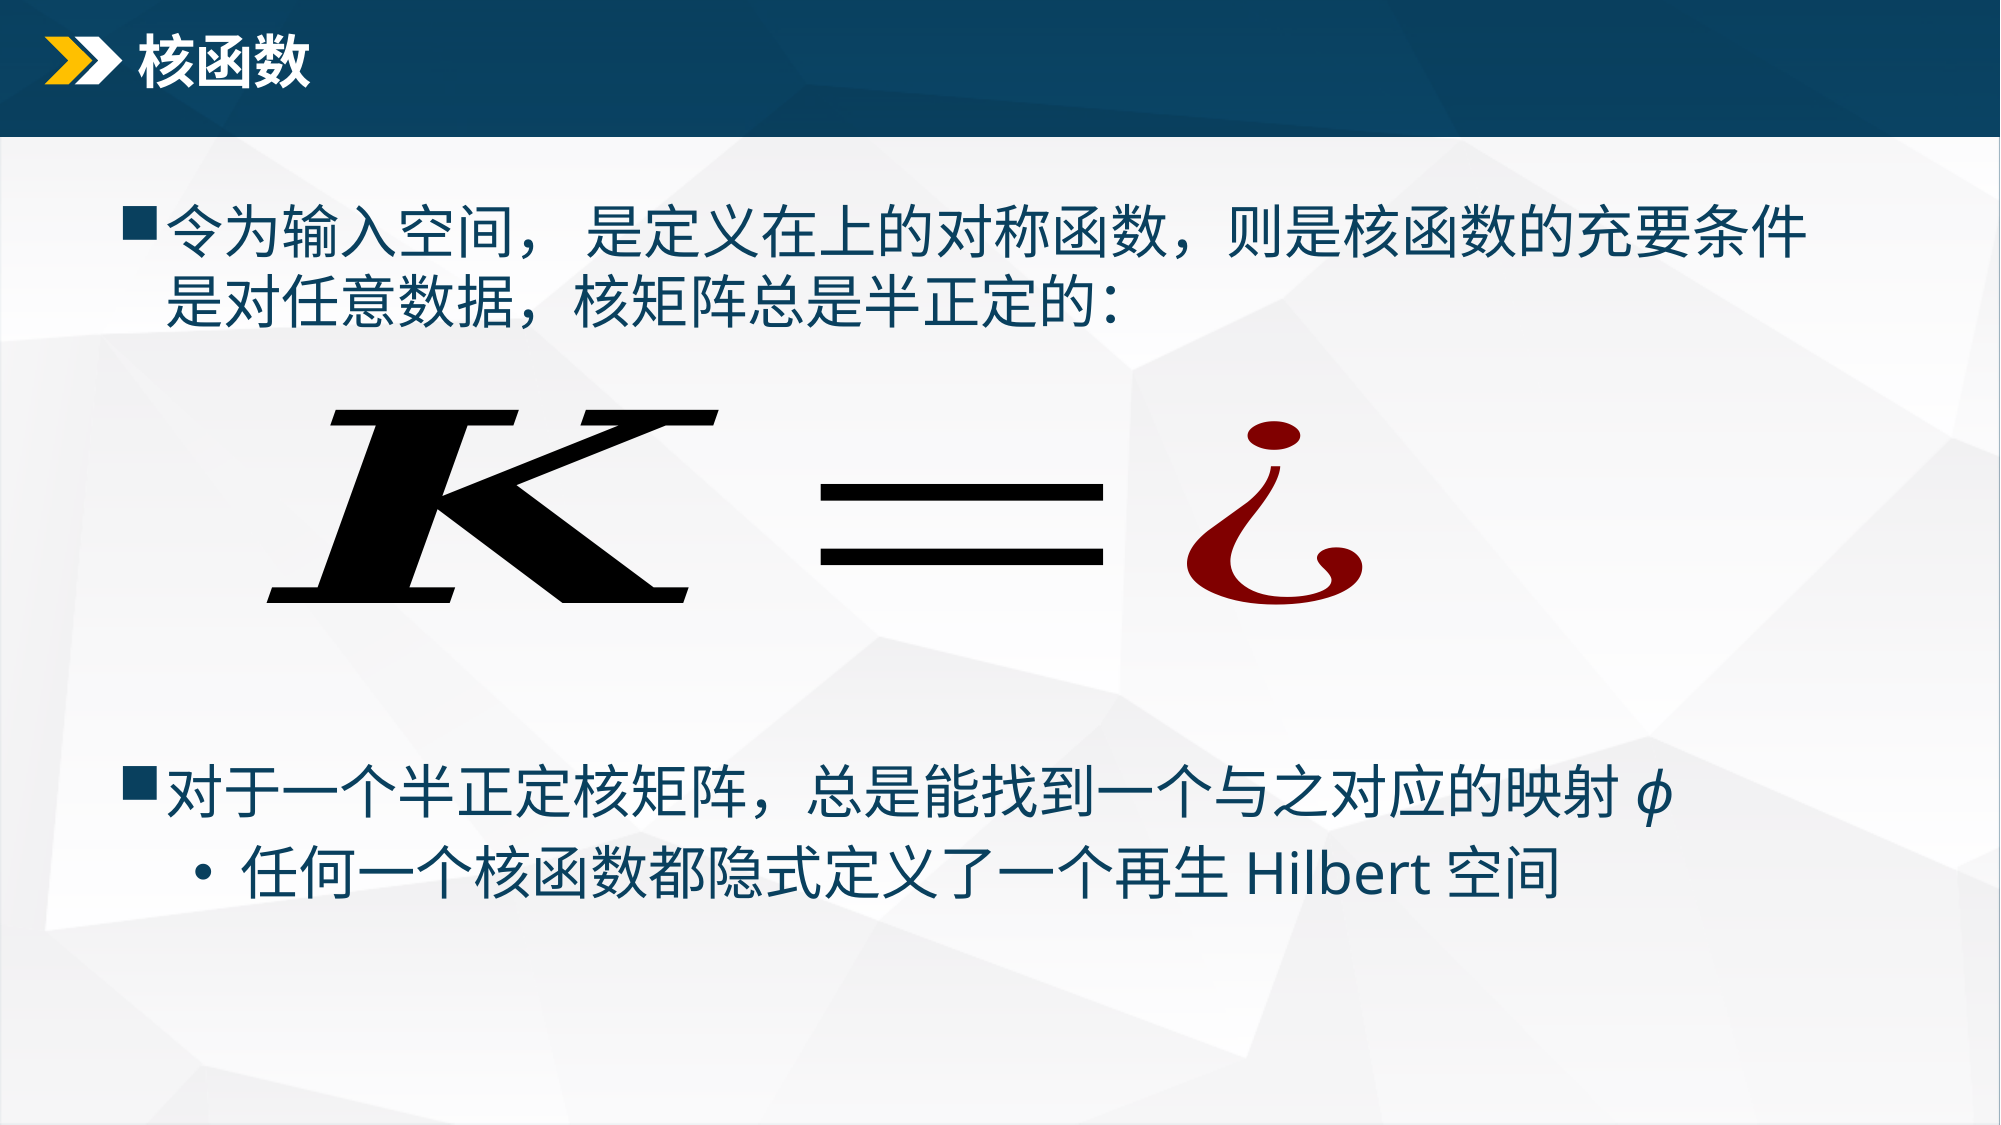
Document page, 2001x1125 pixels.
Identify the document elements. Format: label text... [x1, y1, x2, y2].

title 核函数 [122, 25, 1723, 137]
picture [0, 0, 2000, 1125]
